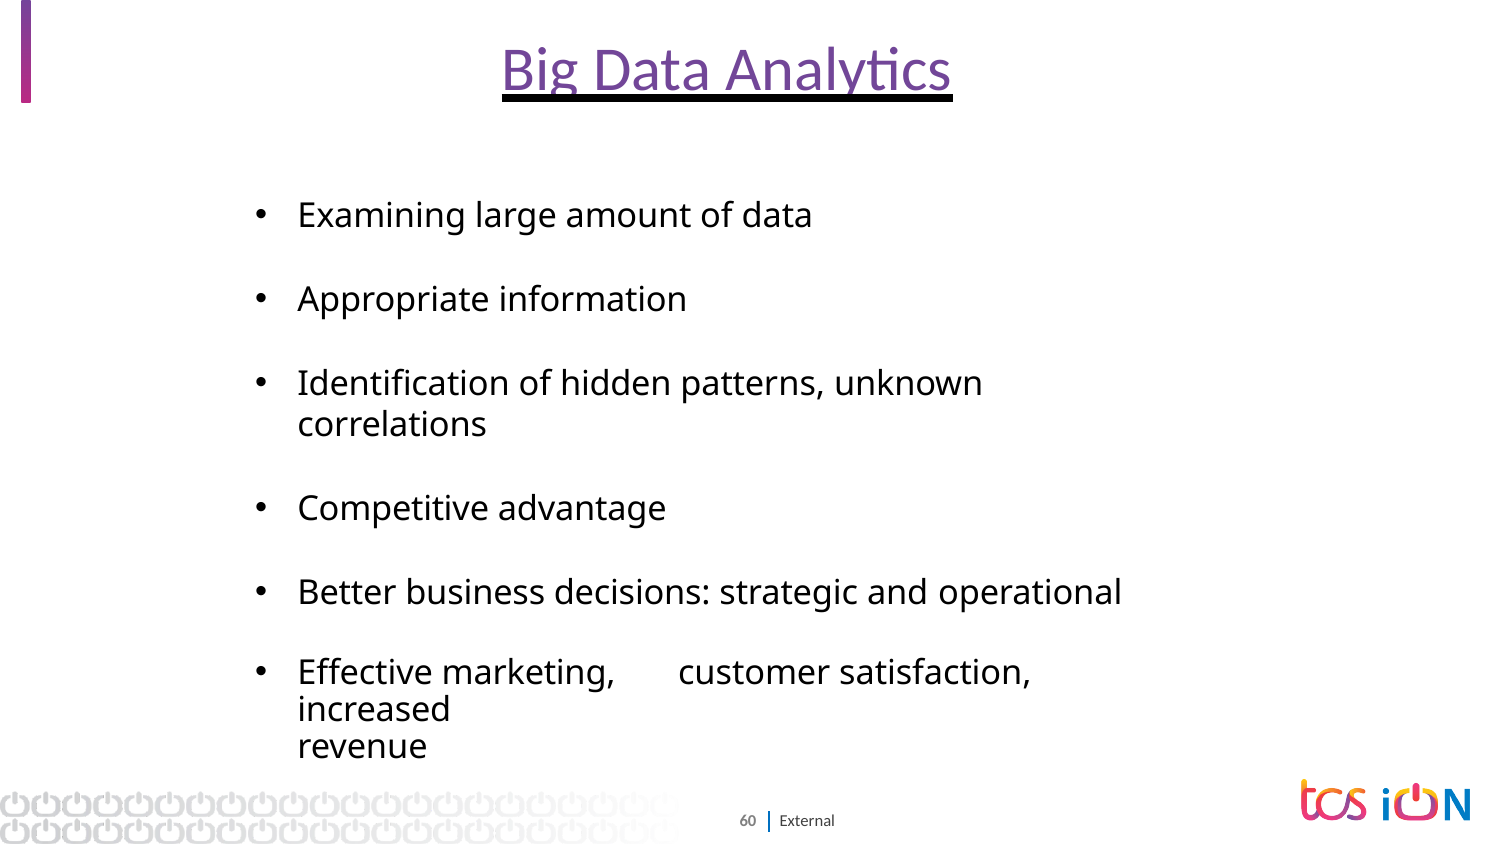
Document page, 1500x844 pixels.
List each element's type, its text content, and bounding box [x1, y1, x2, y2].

title Big Data Analytics [500, 0, 1000, 136]
picture [0, 791, 803, 844]
picture [1295, 778, 1473, 827]
text_box Examining large amount of data Appropriate information Identification of hidden patterns, unknown correlations Competitive advantage Better business decisions: strategic and operational Effective marketing, customer satisfaction, increased revenue [253, 191, 1155, 766]
